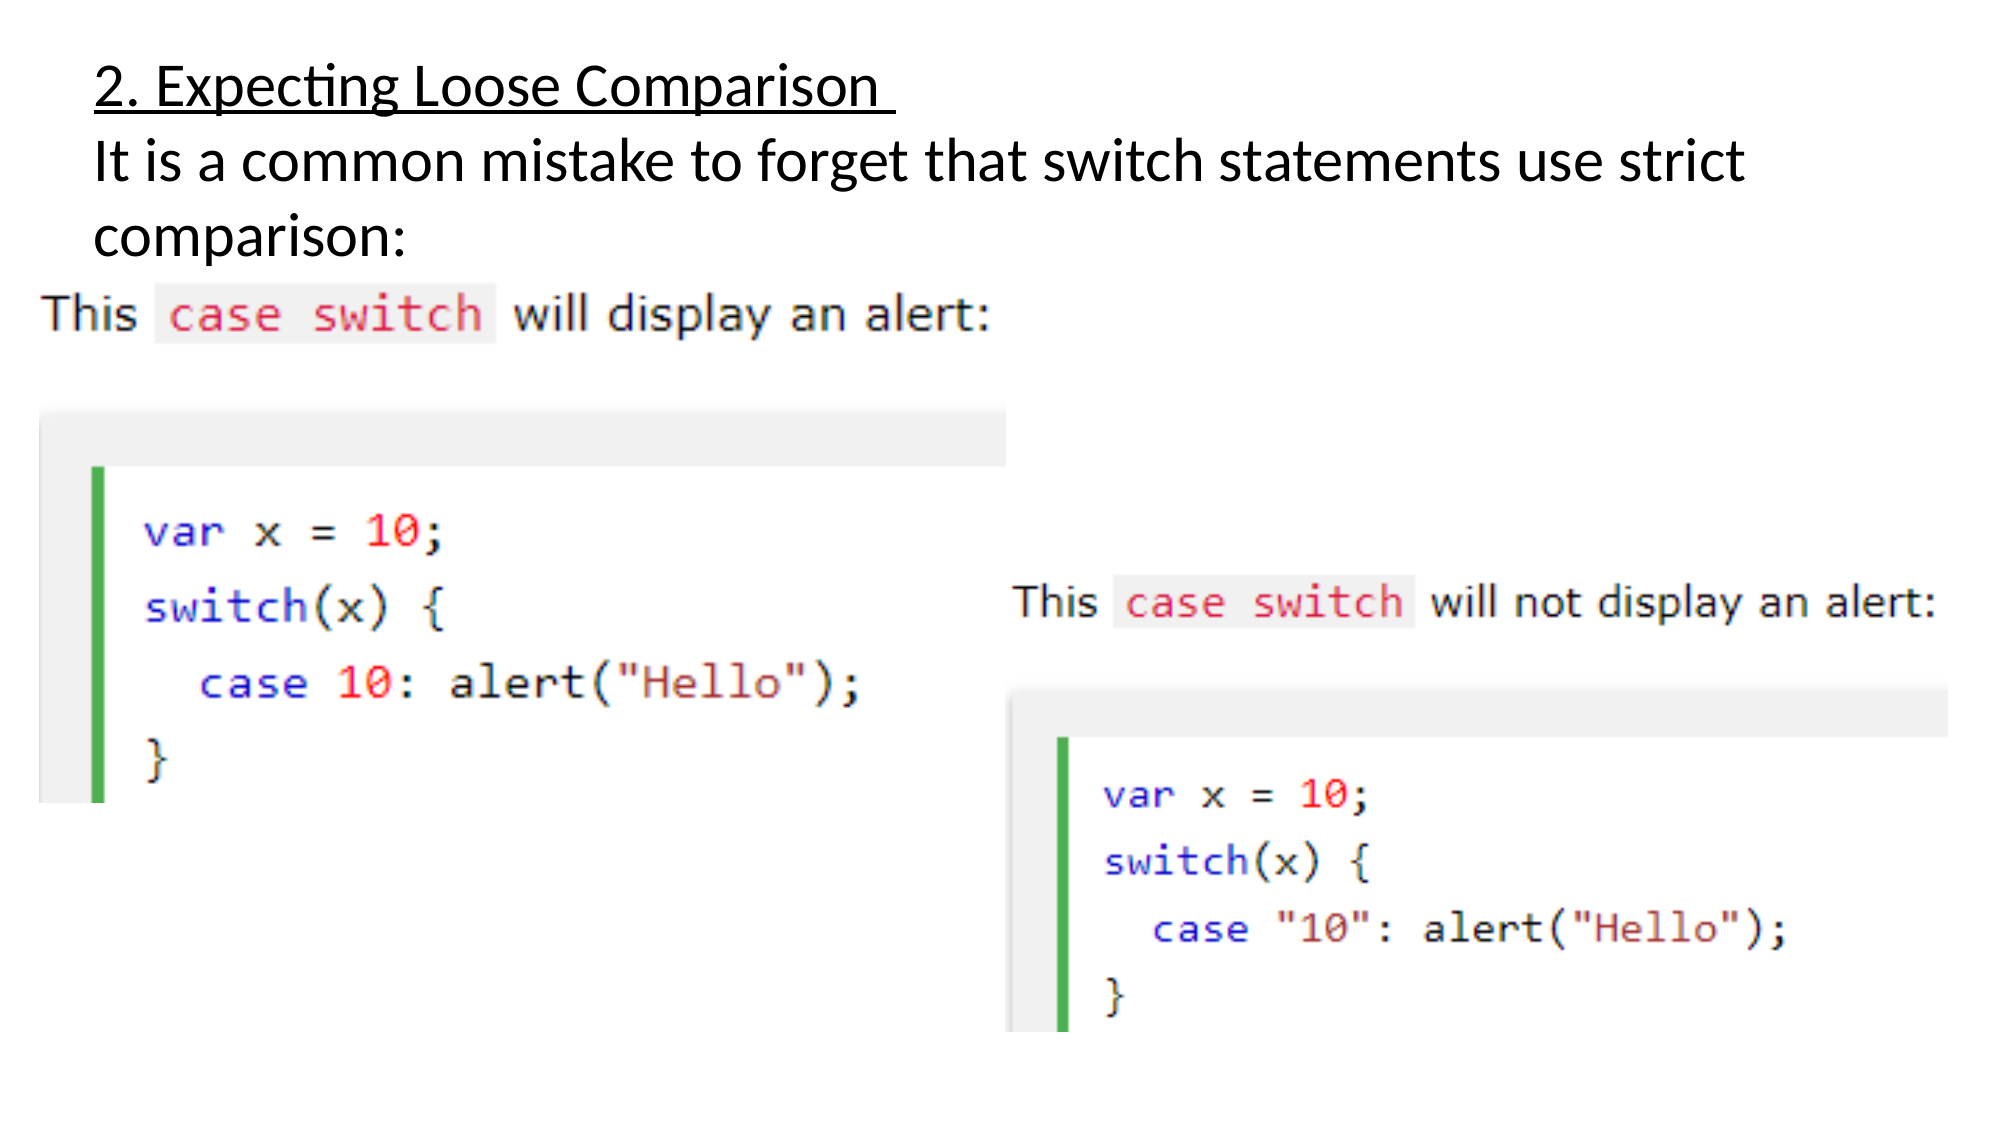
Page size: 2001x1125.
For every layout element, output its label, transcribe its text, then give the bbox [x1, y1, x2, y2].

text_box 2. Expecting Loose Comparison It is a common mistake to forget that switch statements use strict comparison: [78, 36, 2000, 276]
picture [39, 278, 1948, 1032]
